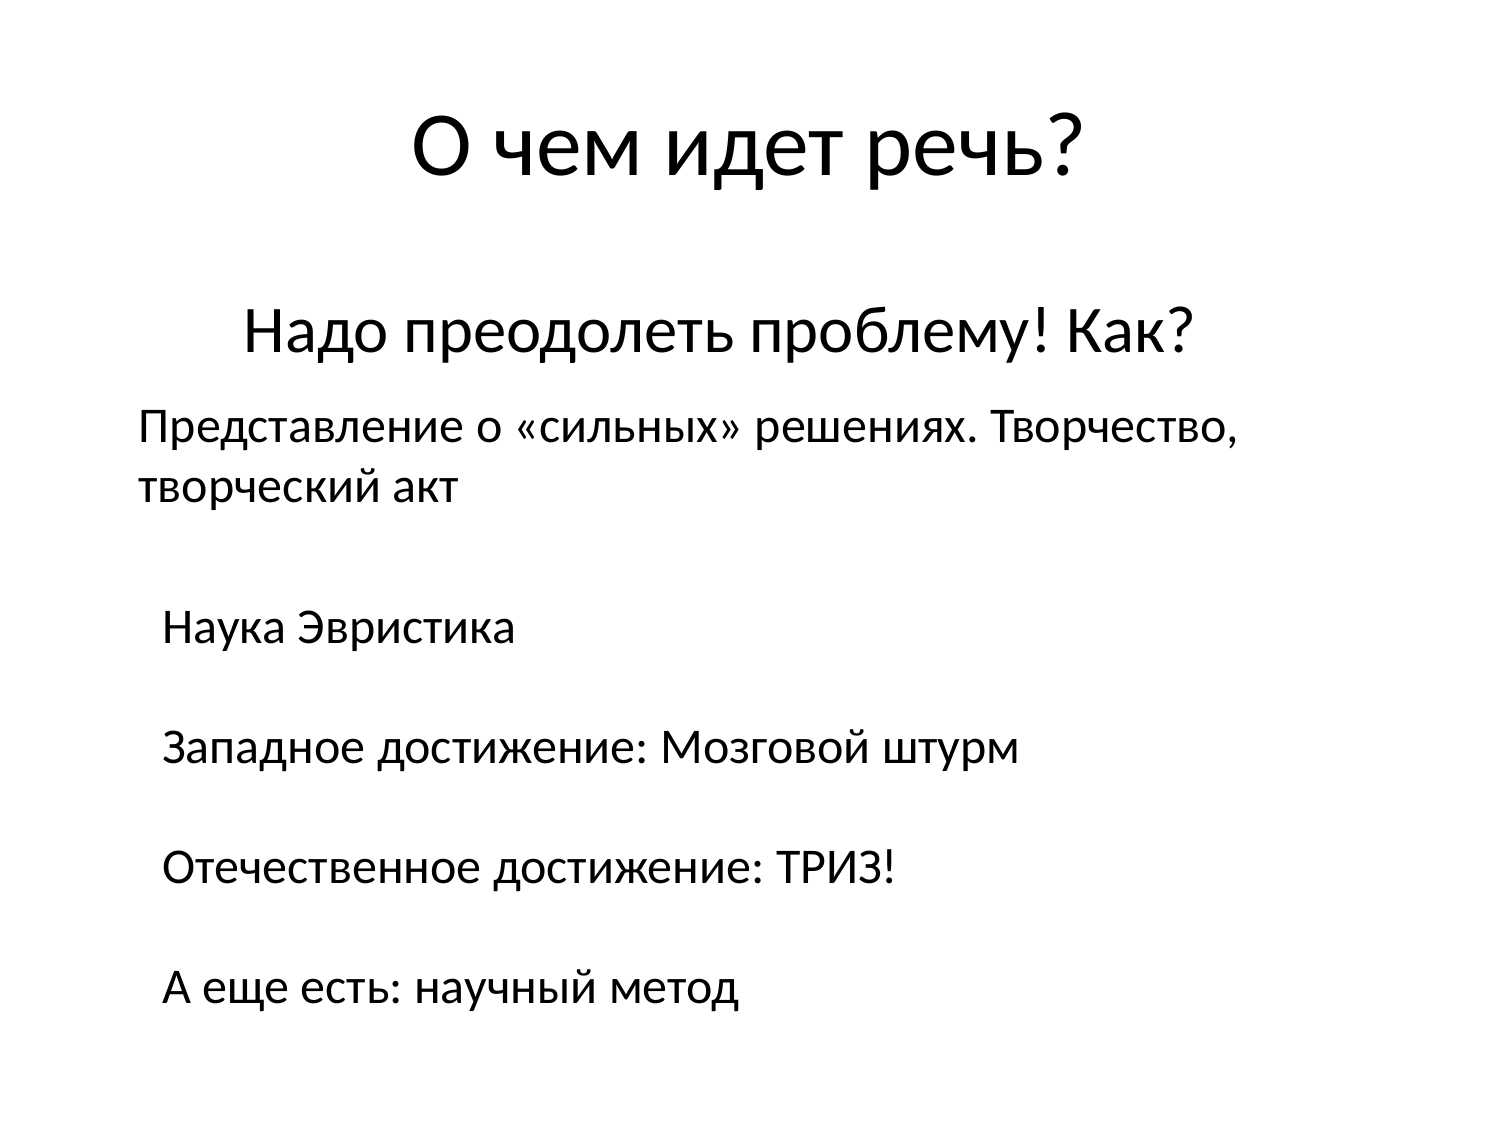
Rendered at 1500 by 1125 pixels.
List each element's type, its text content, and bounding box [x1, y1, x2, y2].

text_box Наука Эвристика Западное достижение: Мозговой штурм Отечественное достижение: ТРИЗ! А еще есть: научный метод [147, 586, 1329, 1021]
text_box Представление о «сильных» решениях. Творчество, творческий акт [123, 385, 1329, 520]
text_box Надо преодолеть проблему! Как? [135, 278, 1306, 374]
title О чем идет речь? [75, 45, 1425, 233]
